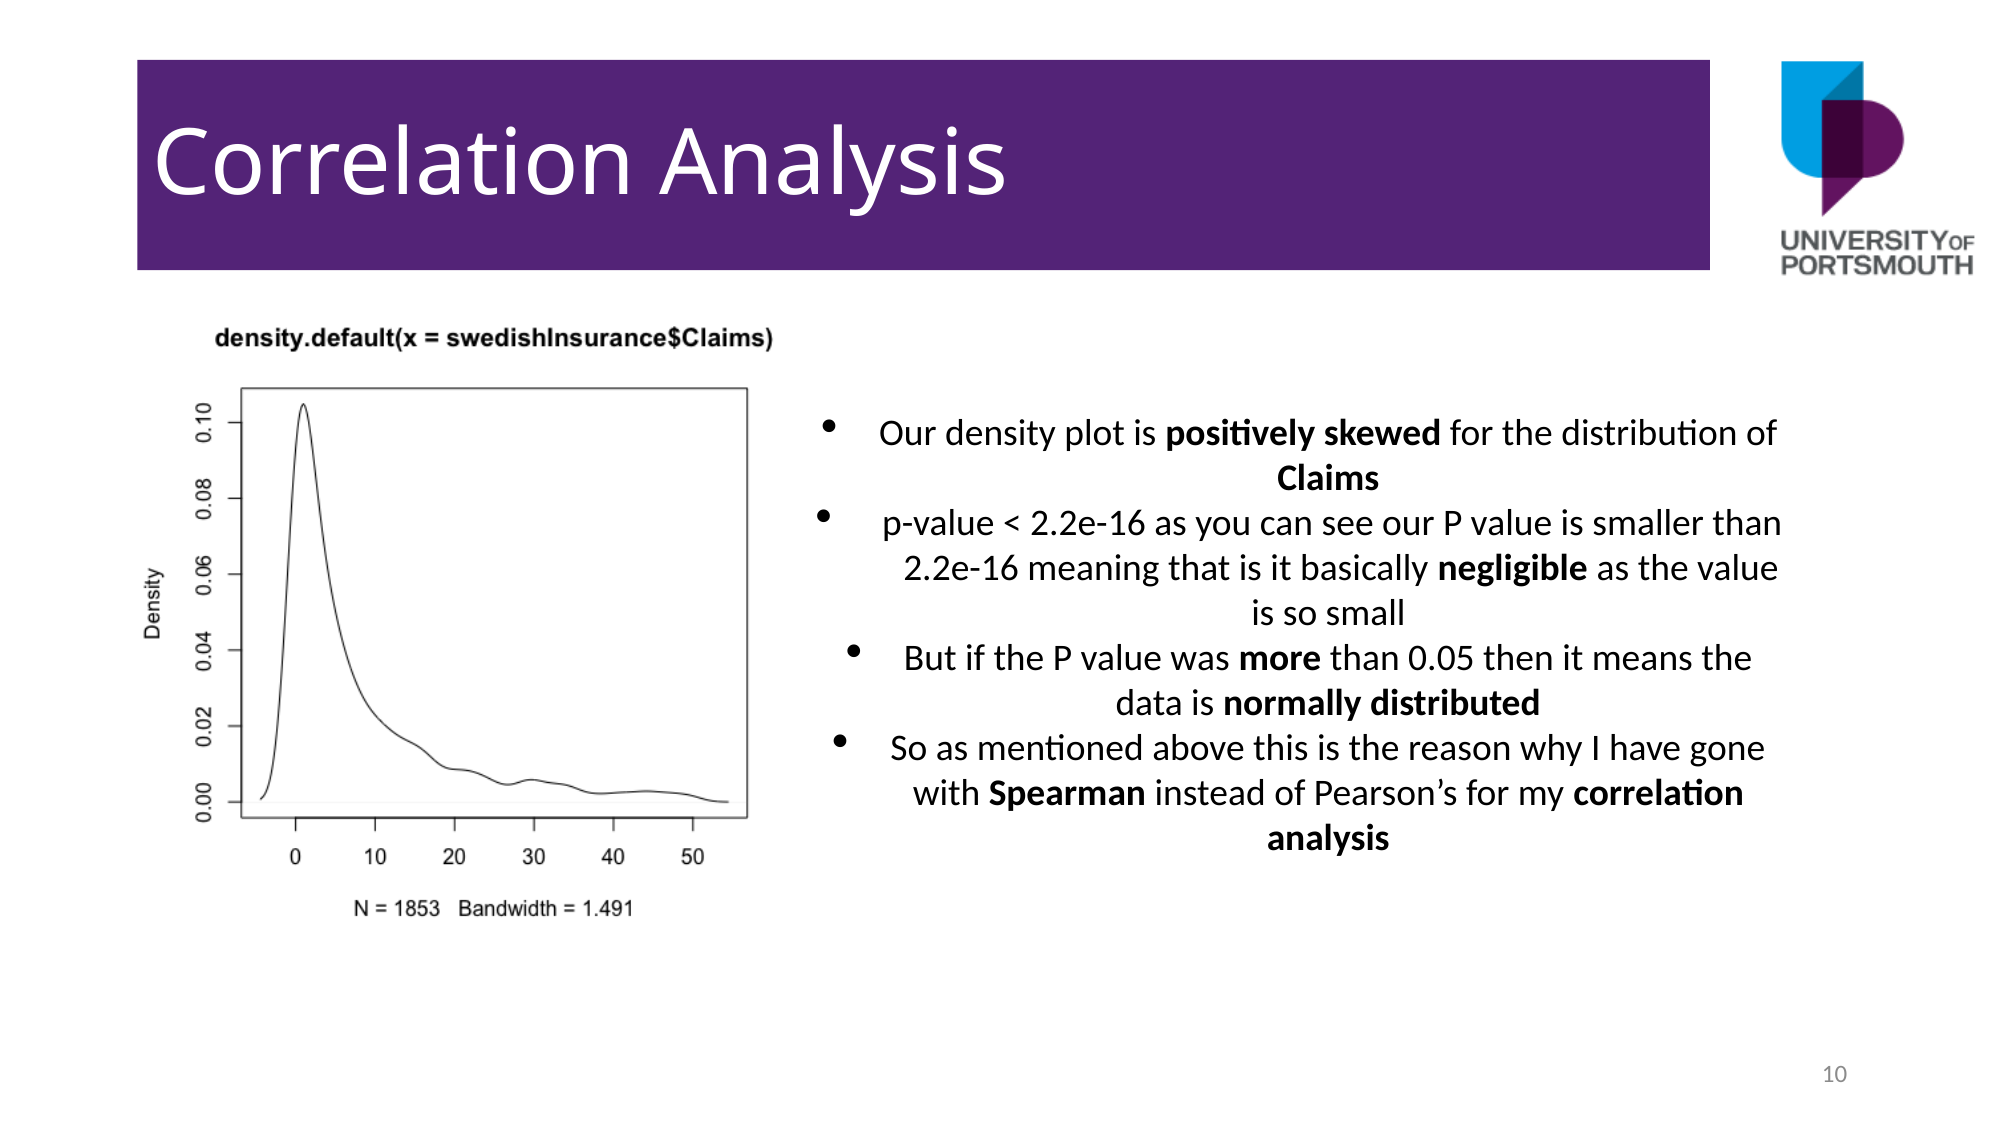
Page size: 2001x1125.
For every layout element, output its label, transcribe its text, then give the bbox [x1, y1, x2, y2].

slide_number 10 [1412, 1042, 1863, 1103]
picture [137, 284, 801, 948]
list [1710, 14, 2000, 316]
text_box Our density plot is positively skewed for the distribution of Claims p-value < 2.2e-16 as you can see our P value is smaller than 2.2e-16 meaning that is it basically negligible as the value is so small But if the P value was more than 0.05 then it means the data is normally distributed So as mentioned above this is the reason why I have gone with Spearman instead of Pearson’s for my correlation analysis [801, 400, 1801, 866]
title Correlation Analysis [137, 59, 1710, 271]
